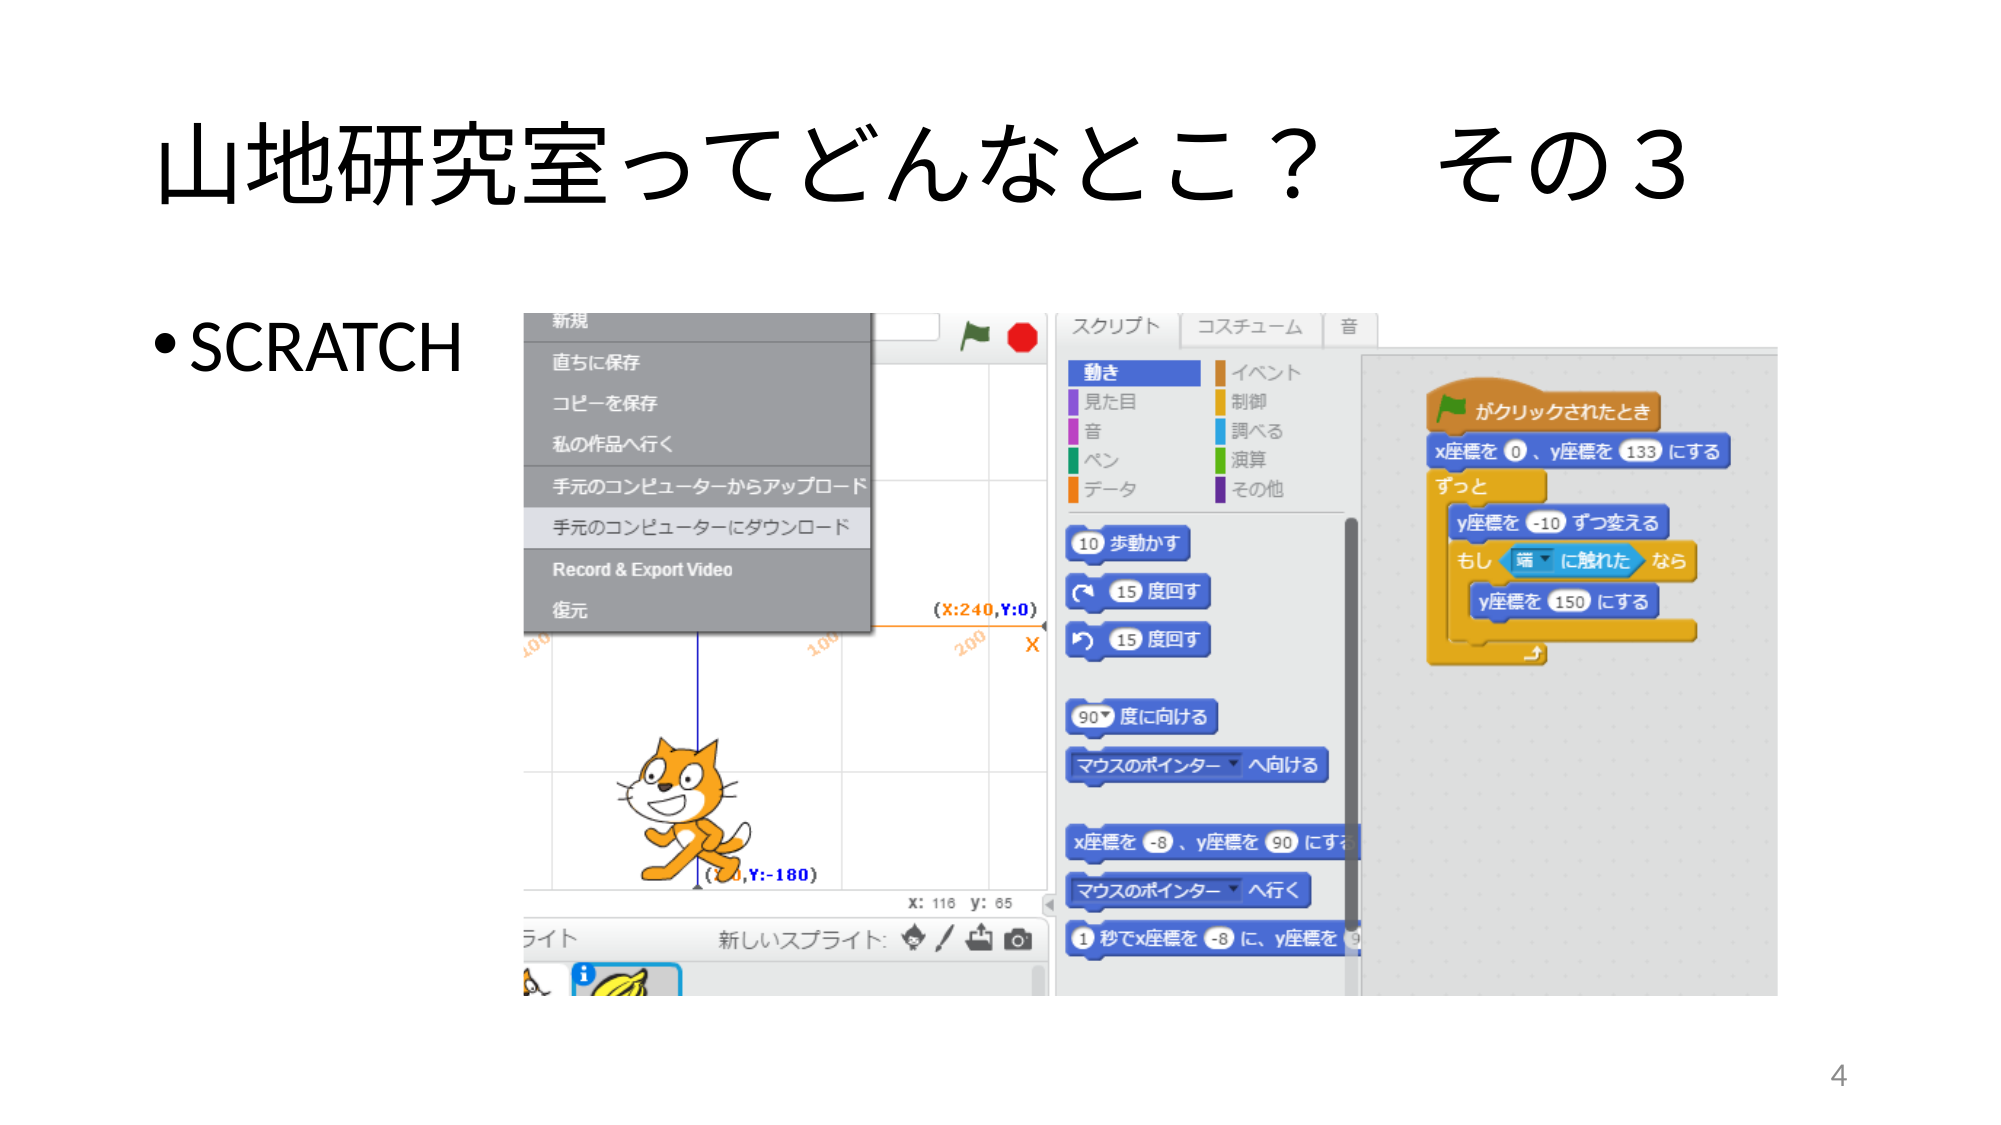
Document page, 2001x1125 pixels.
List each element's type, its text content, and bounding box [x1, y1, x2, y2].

title 山地研究室ってどんなとこ？ その３ [137, 59, 1863, 278]
picture [523, 313, 1778, 996]
slide_number 4 [1412, 1042, 1863, 1103]
list SCRATCH [137, 299, 1863, 1014]
